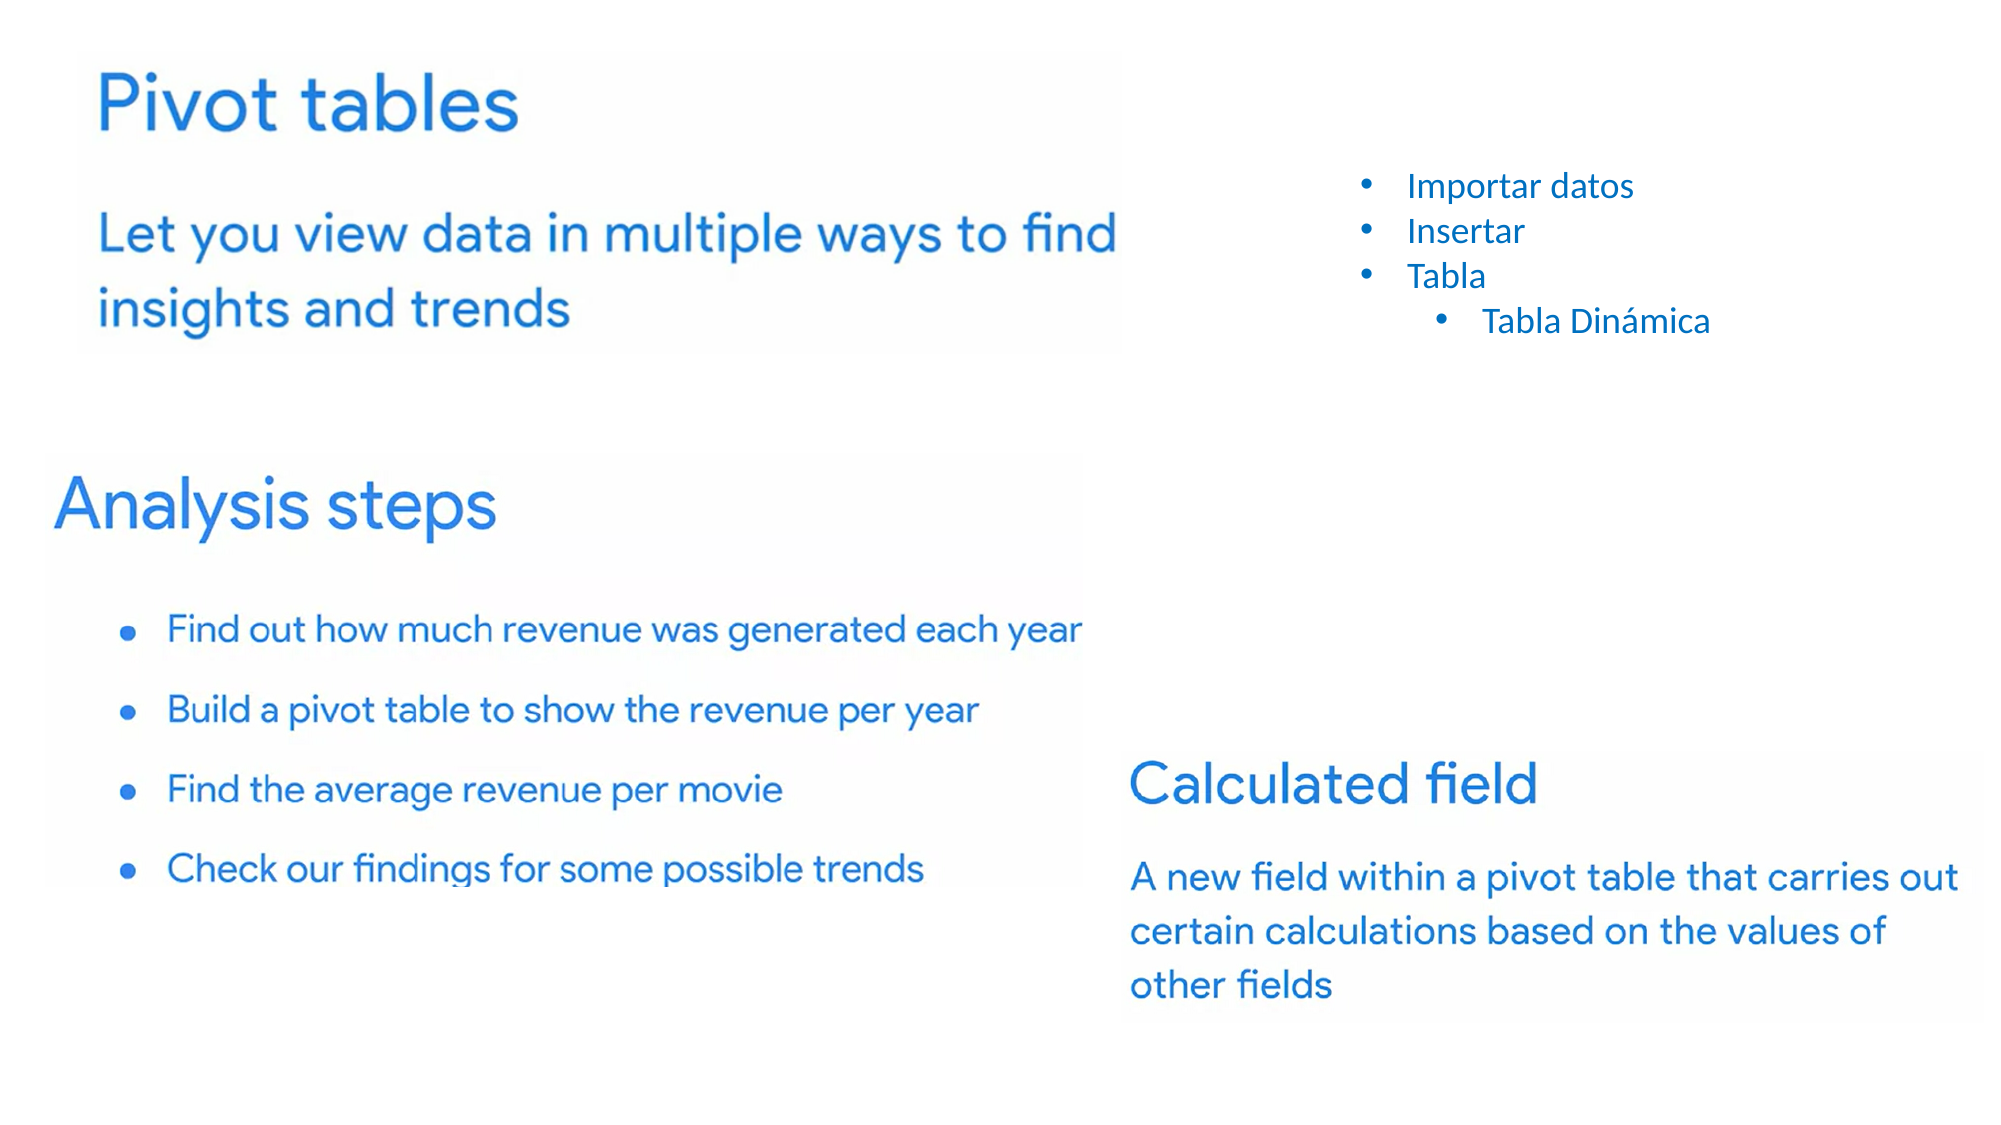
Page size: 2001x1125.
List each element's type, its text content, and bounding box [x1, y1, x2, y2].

picture [1121, 751, 1984, 1023]
picture [45, 453, 1083, 887]
picture [77, 50, 1122, 354]
text_box Importar datos Insertar Tabla Tabla Dinámica [1345, 153, 1884, 394]
